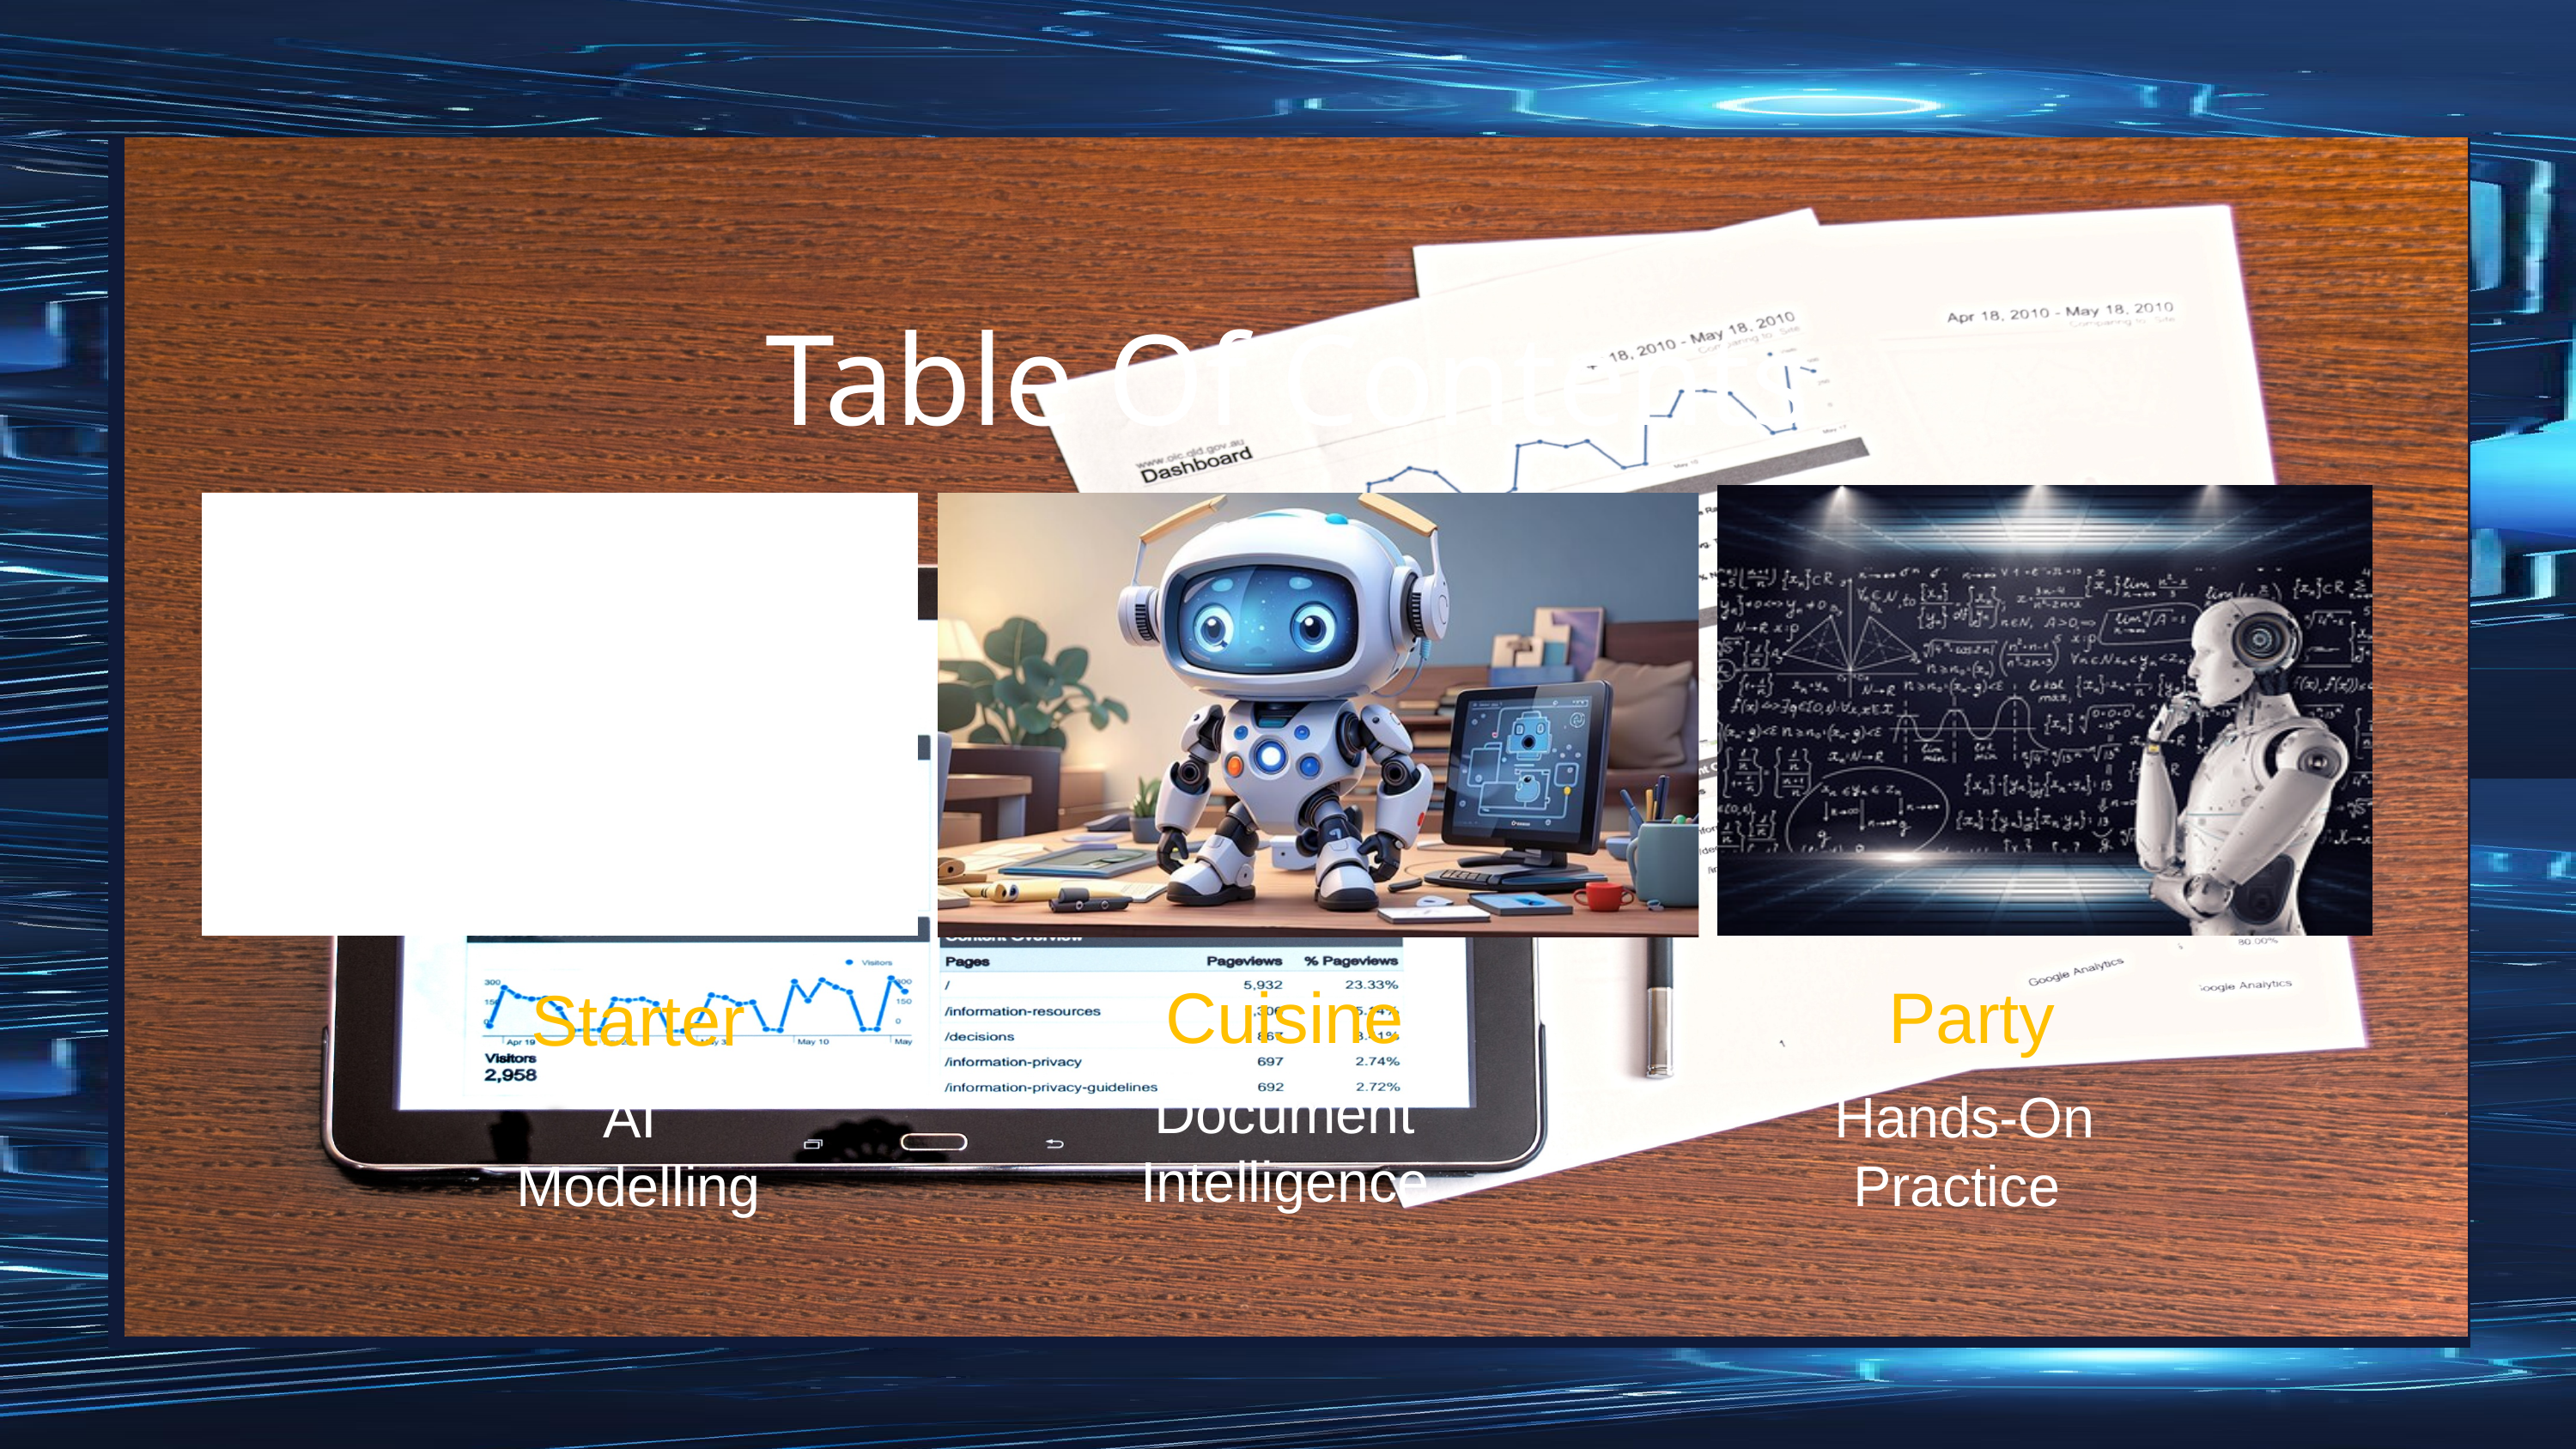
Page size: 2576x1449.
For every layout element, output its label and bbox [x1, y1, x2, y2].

text_box [0, 0, 2576, 1449]
picture [124, 137, 2468, 1337]
text_box [108, 112, 2471, 1349]
